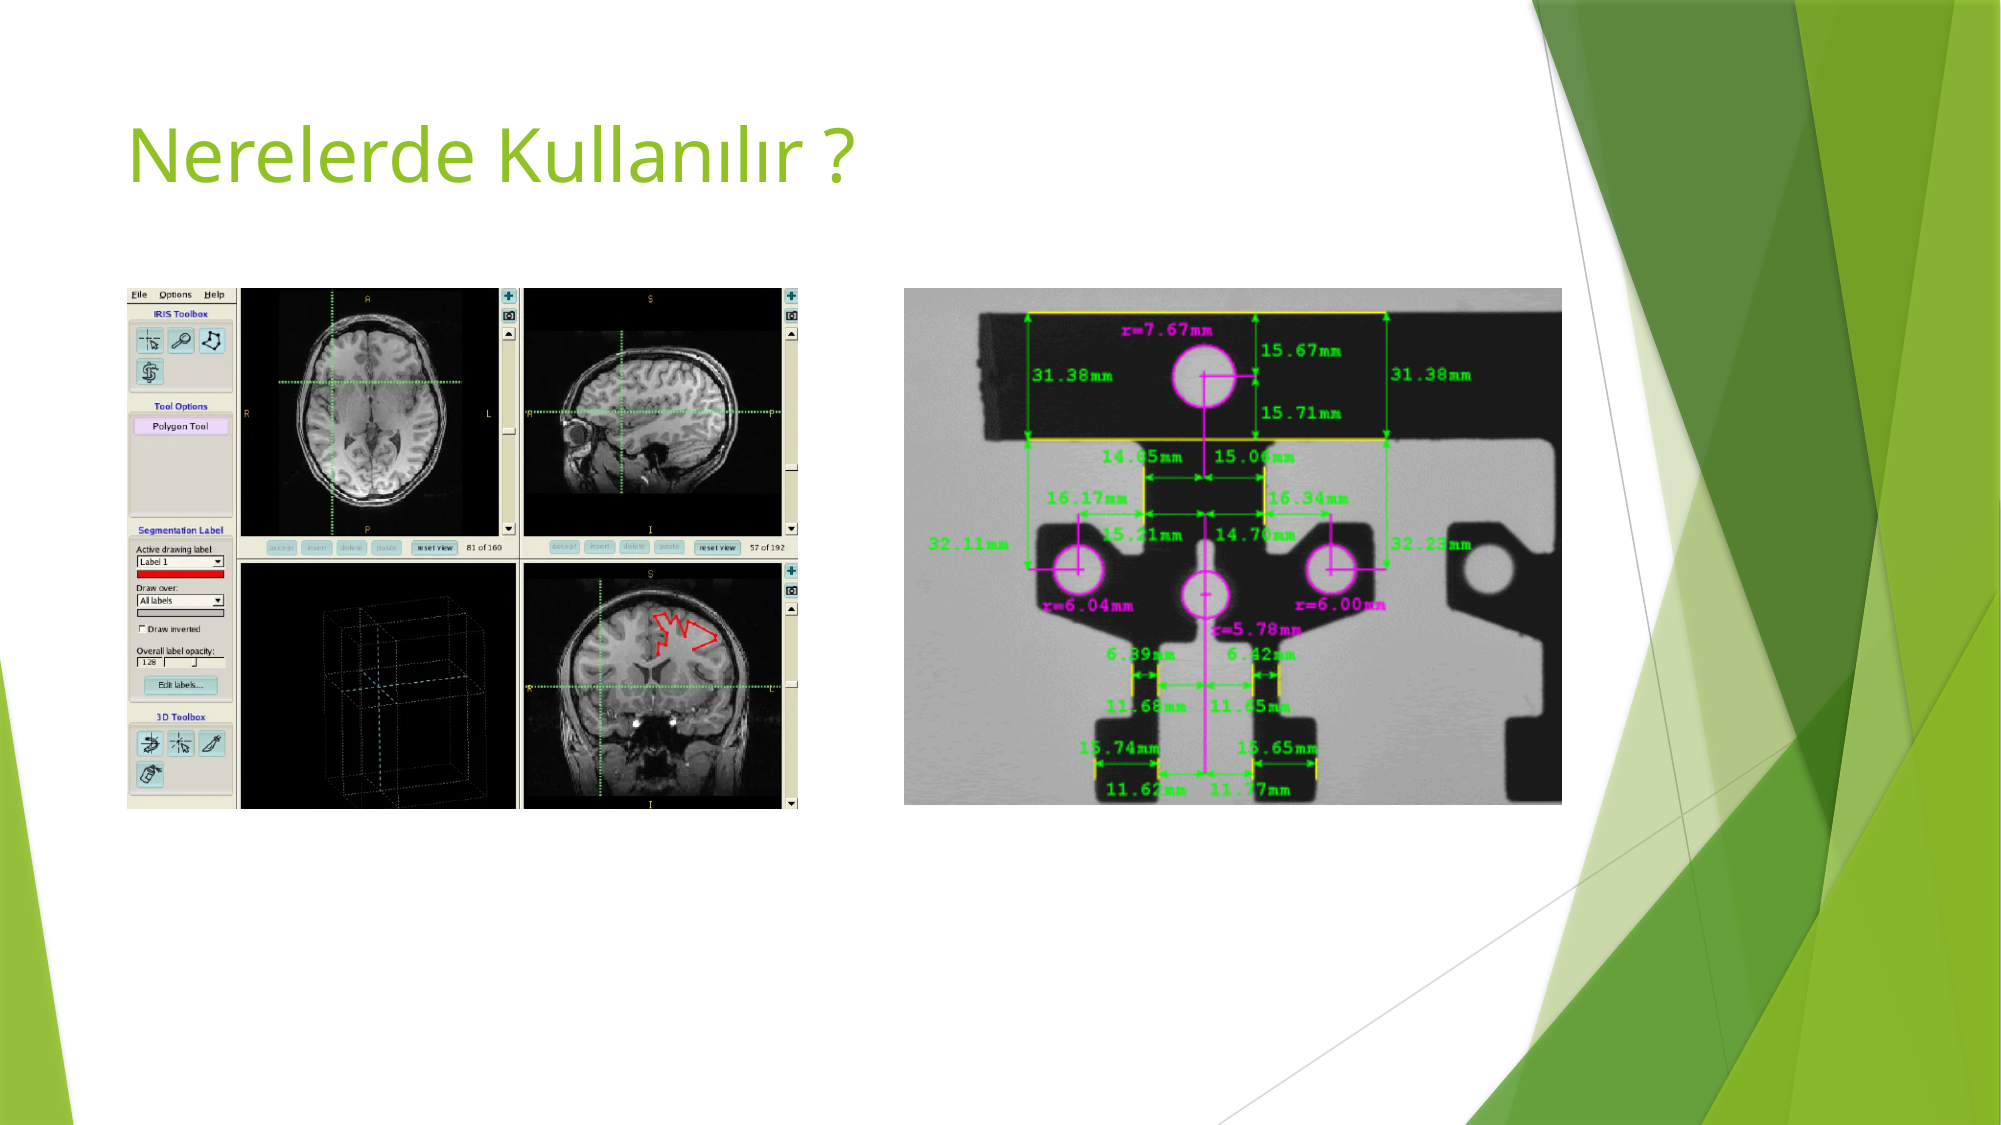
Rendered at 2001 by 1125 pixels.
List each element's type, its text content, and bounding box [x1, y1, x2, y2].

title Nerelerde Kullanılır ? [111, 99, 1522, 317]
picture [127, 287, 798, 809]
picture [903, 287, 1562, 805]
